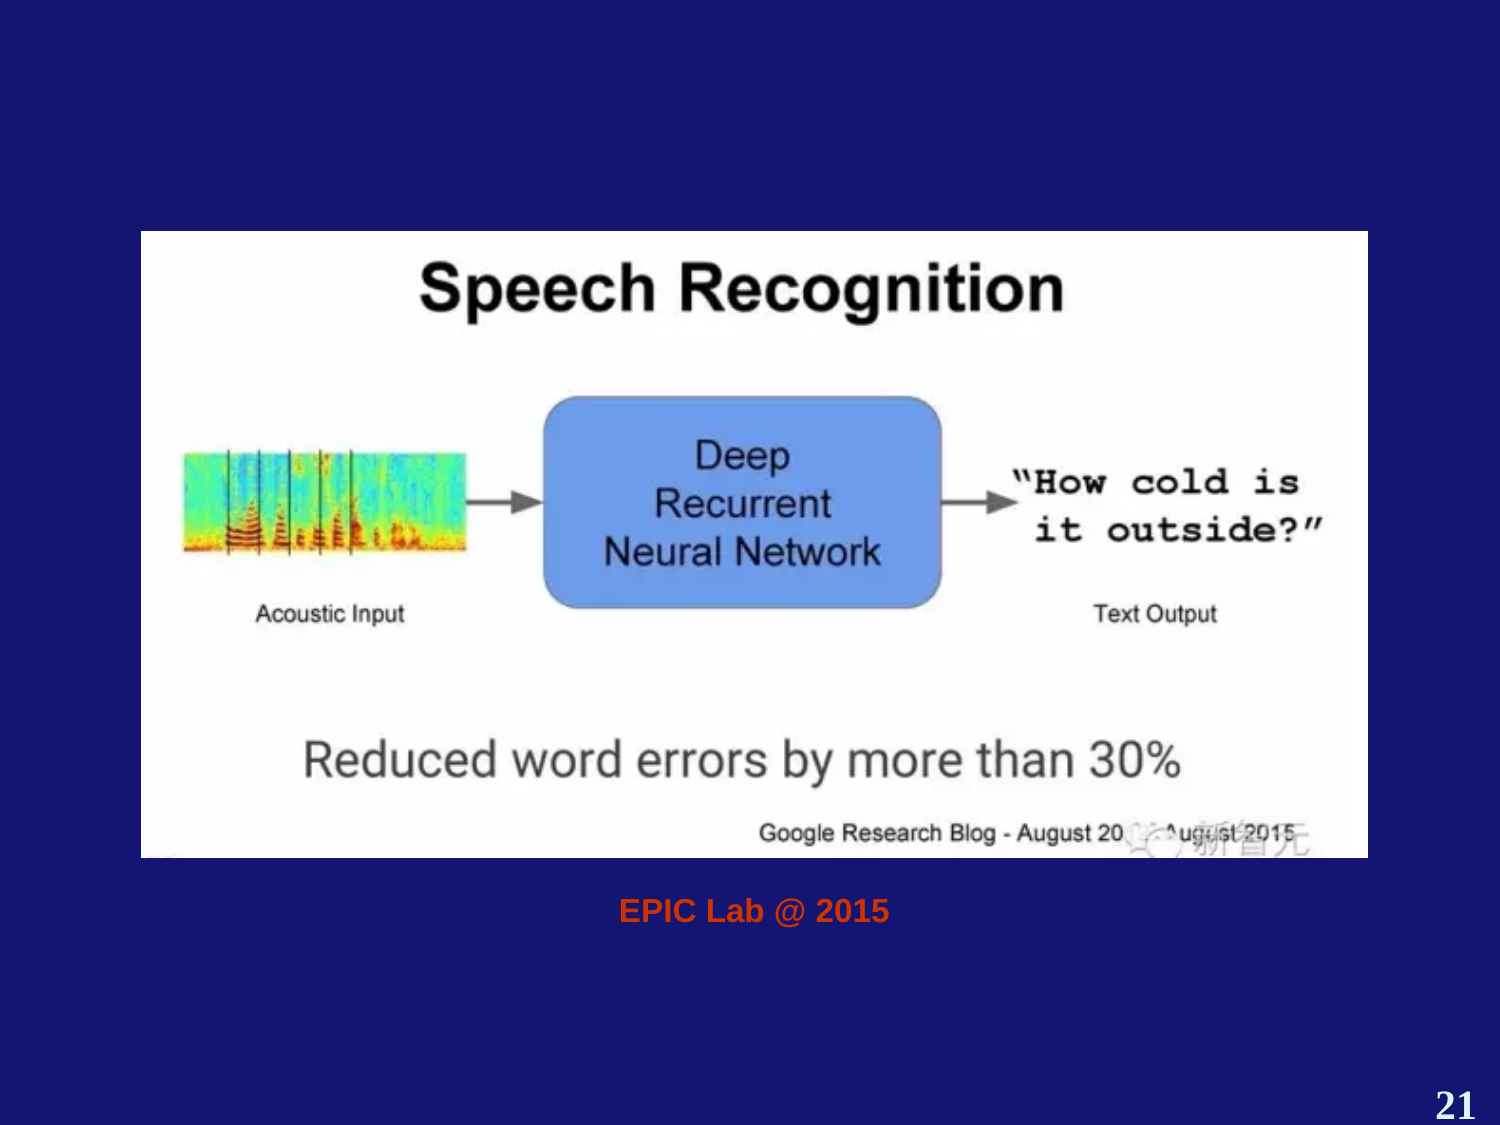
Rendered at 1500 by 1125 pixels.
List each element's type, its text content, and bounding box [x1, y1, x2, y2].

footer EPIC Lab @ 2015 [191, 881, 1317, 921]
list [141, 231, 1368, 858]
